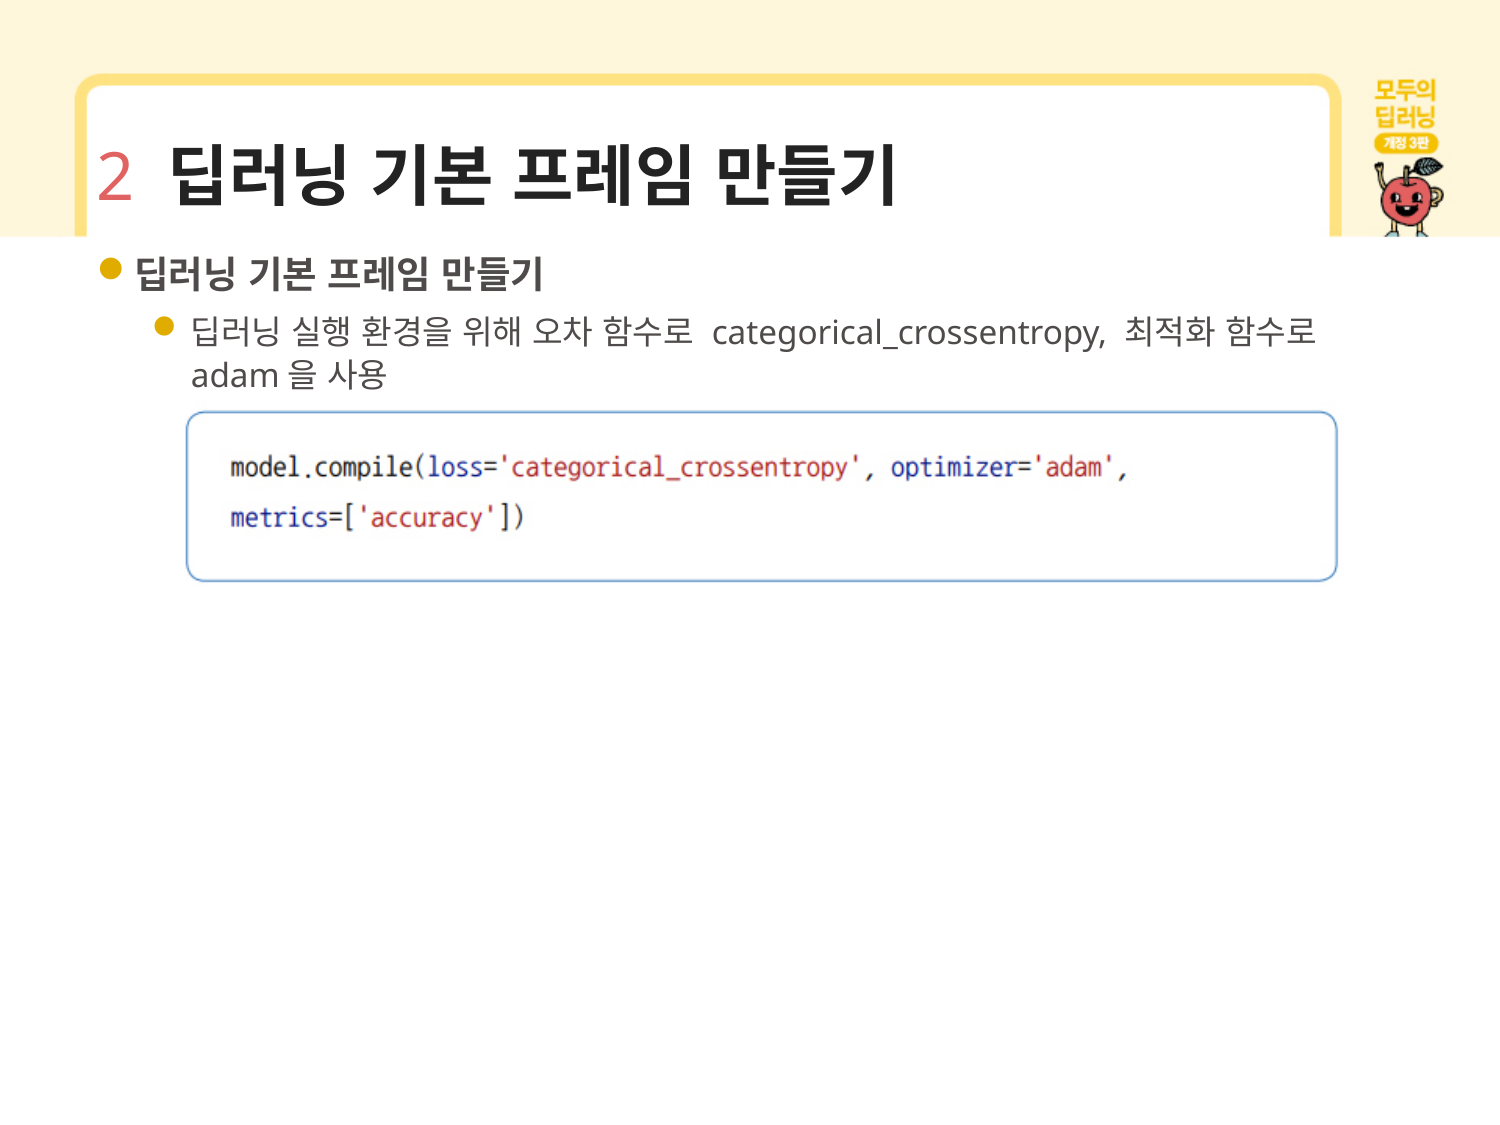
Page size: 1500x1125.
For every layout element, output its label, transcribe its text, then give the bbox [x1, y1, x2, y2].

picture [0, 0, 1500, 1125]
title 2 딥러닝 기본 프레임 만들기 [81, 90, 1412, 222]
list 딥러닝 기본 프레임 만들기 딥러닝 실행 환경을 위해 오차 함수로 categorical_crossentropy, 최적화 함수로 adam을 사용 [81, 239, 1412, 1054]
